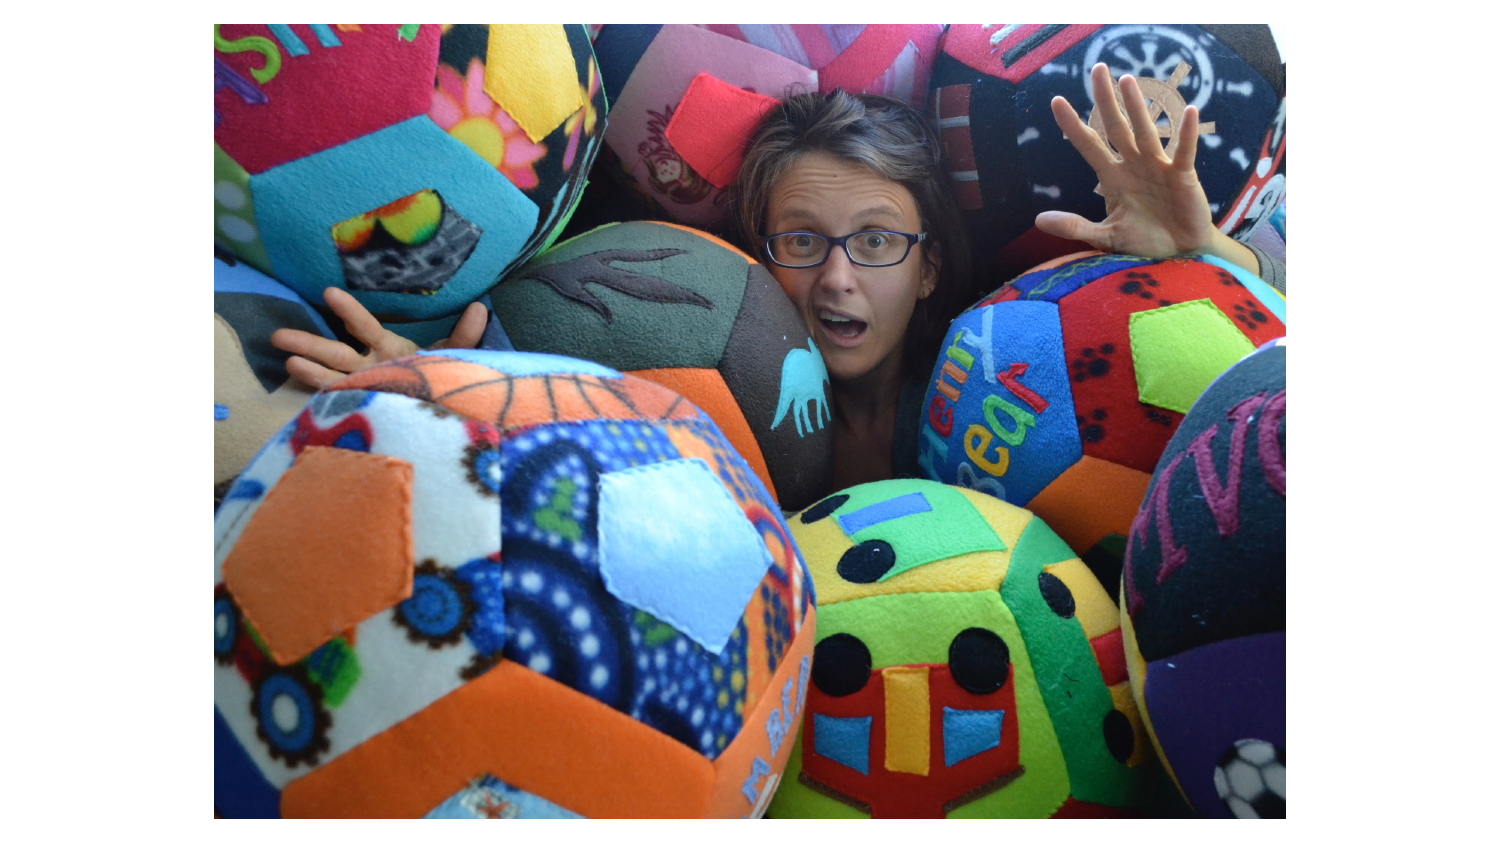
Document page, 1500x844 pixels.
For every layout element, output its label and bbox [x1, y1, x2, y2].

picture [213, 24, 1287, 819]
